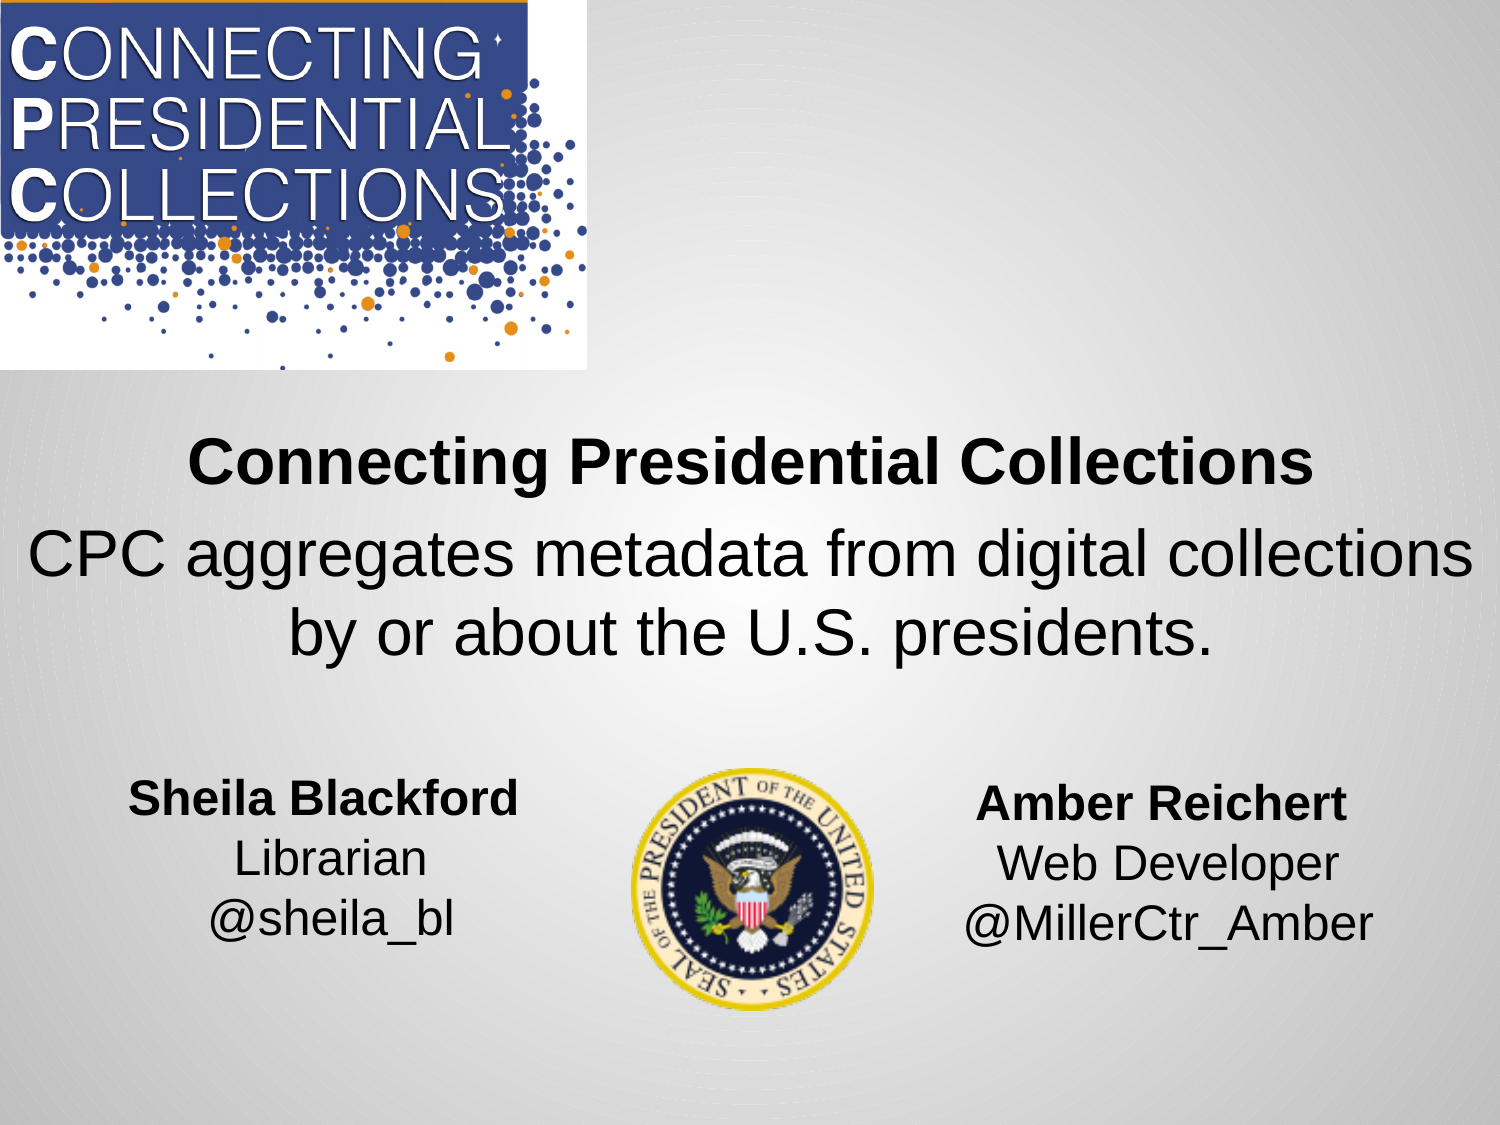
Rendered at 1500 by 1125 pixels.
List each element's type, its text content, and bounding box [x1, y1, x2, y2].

picture [630, 767, 874, 1011]
picture [0, 0, 588, 370]
list Connecting Presidential Collections CPC aggregates metadata from digital collections by or about the U.S. presidents. [2, 410, 1500, 680]
text_box Amber Reichert Web Developer @MillerCtr_Amber [933, 763, 1403, 1018]
text_box Sheila Blackford Librarian @sheila_bl [81, 757, 580, 1013]
